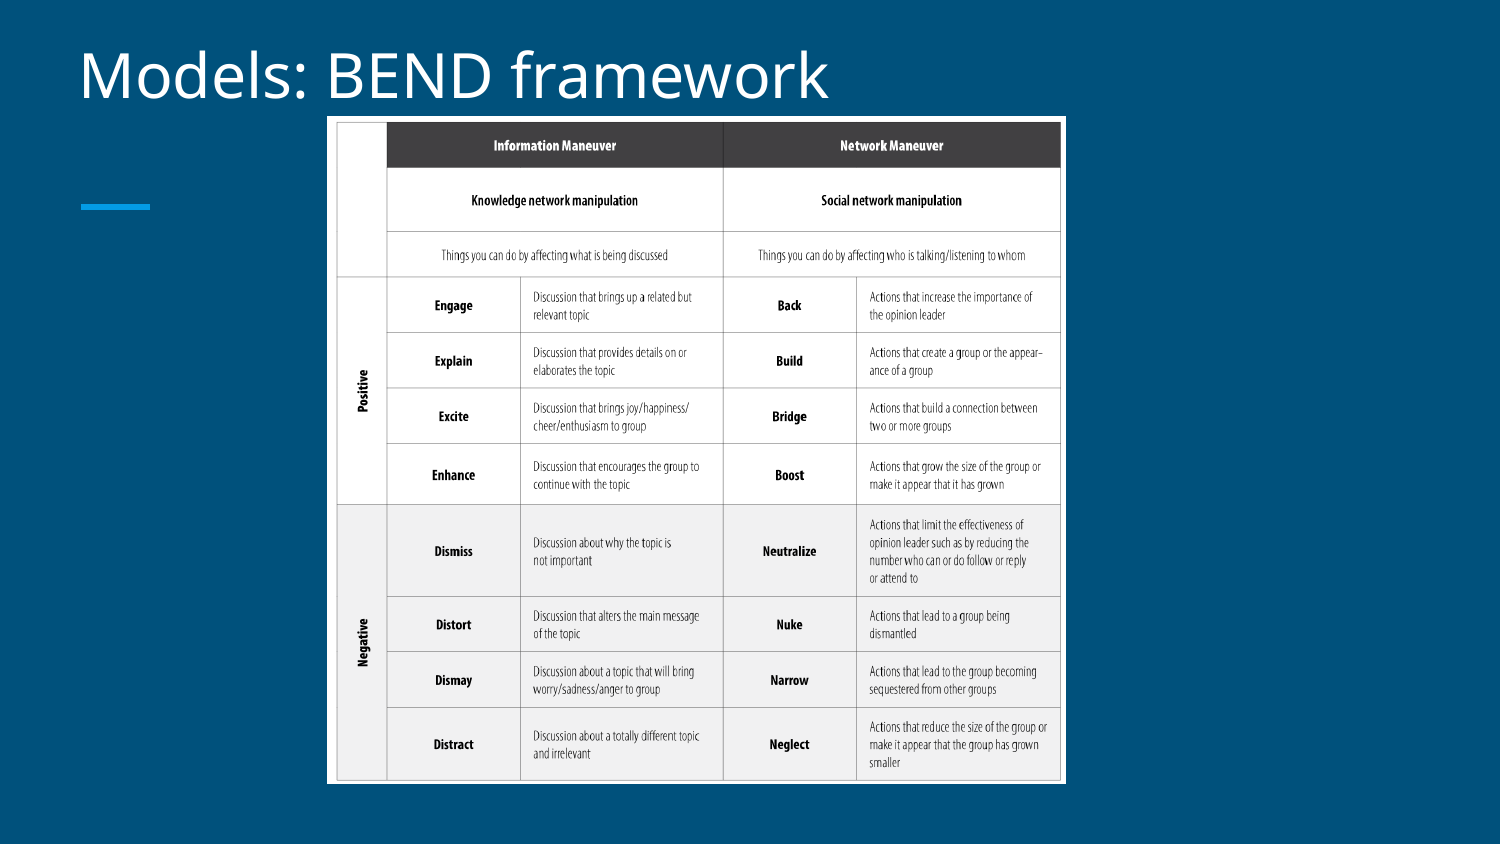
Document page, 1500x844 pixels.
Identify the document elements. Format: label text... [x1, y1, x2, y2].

picture [328, 117, 1065, 783]
title Models: BEND framework [63, 12, 1437, 127]
